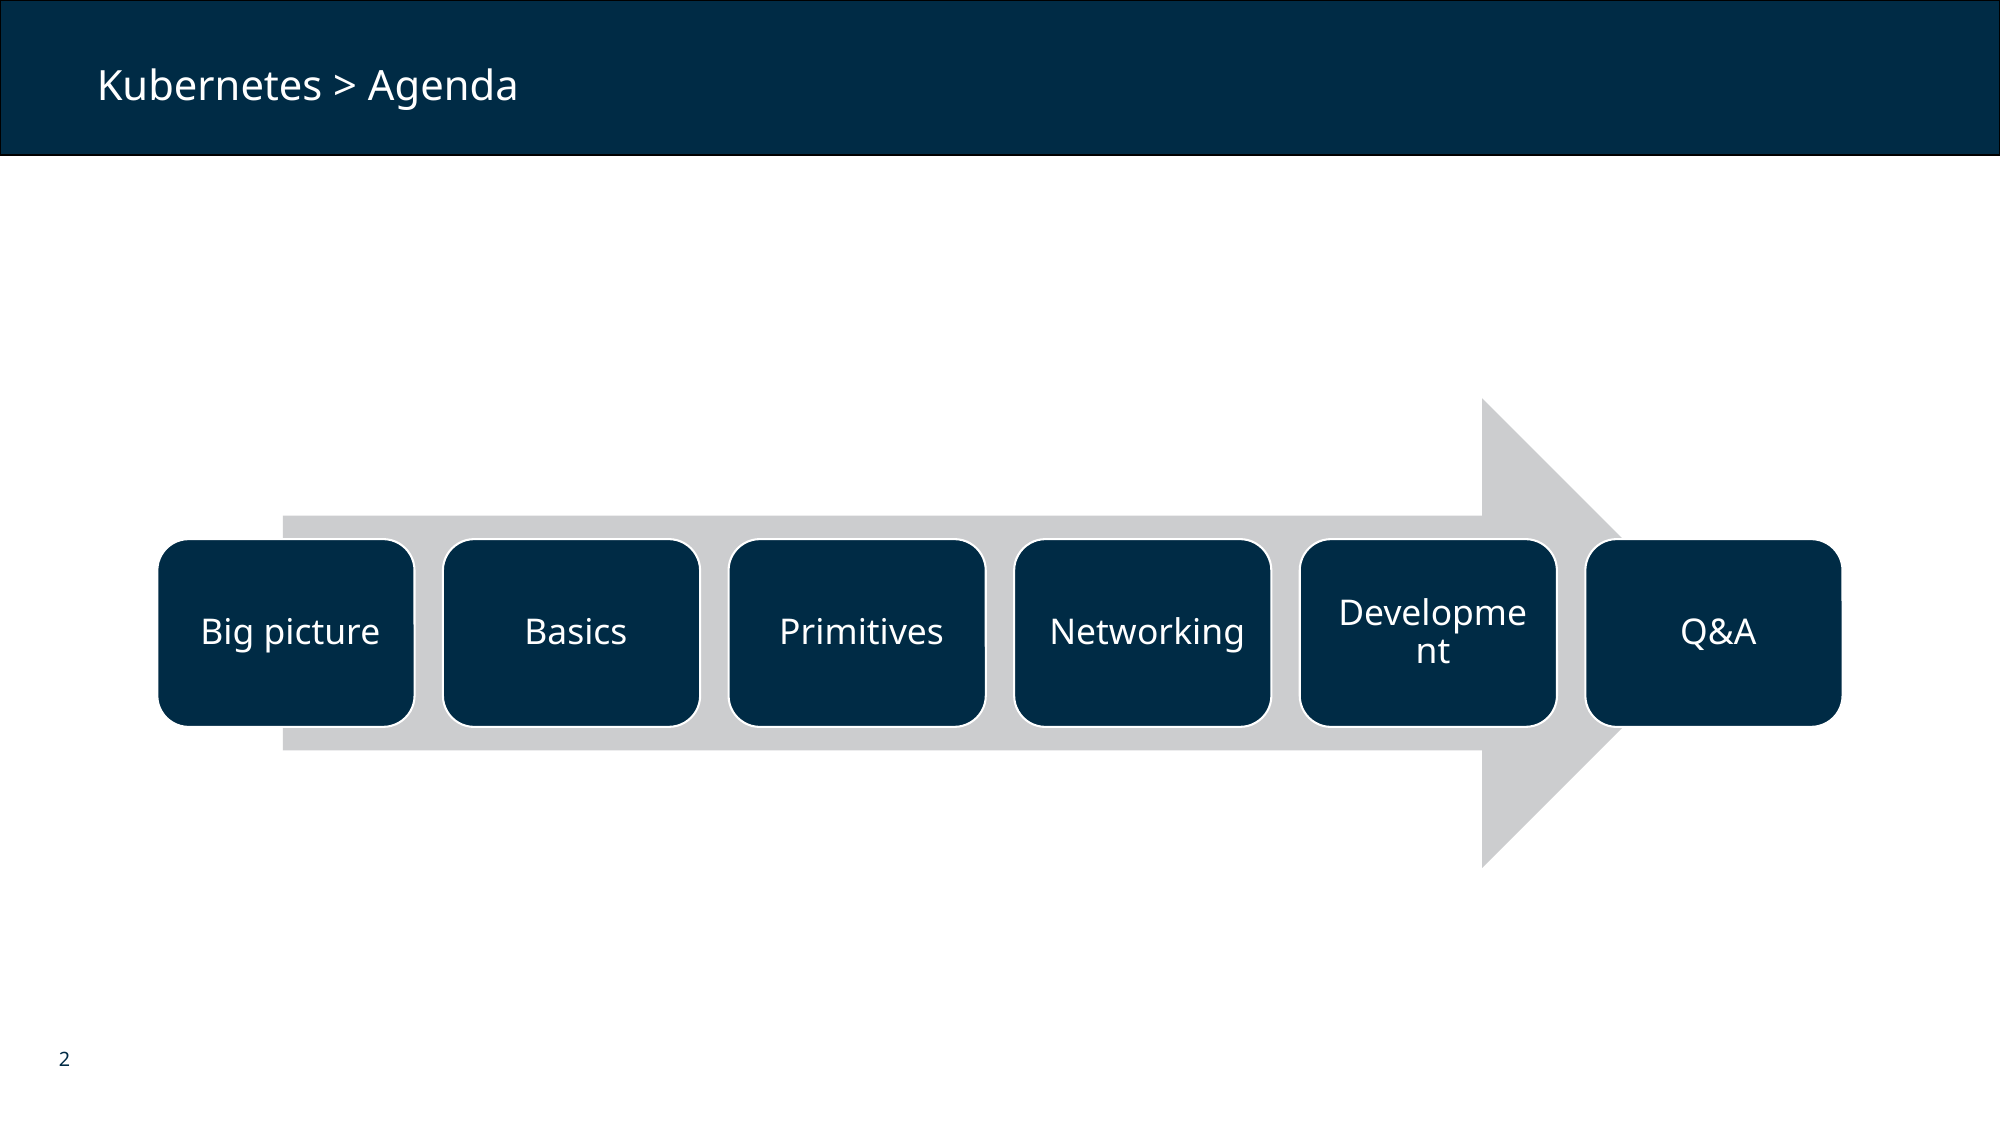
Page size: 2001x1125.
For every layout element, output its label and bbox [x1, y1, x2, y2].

text_box [156, 398, 1844, 868]
text_box [0, 0, 2000, 156]
